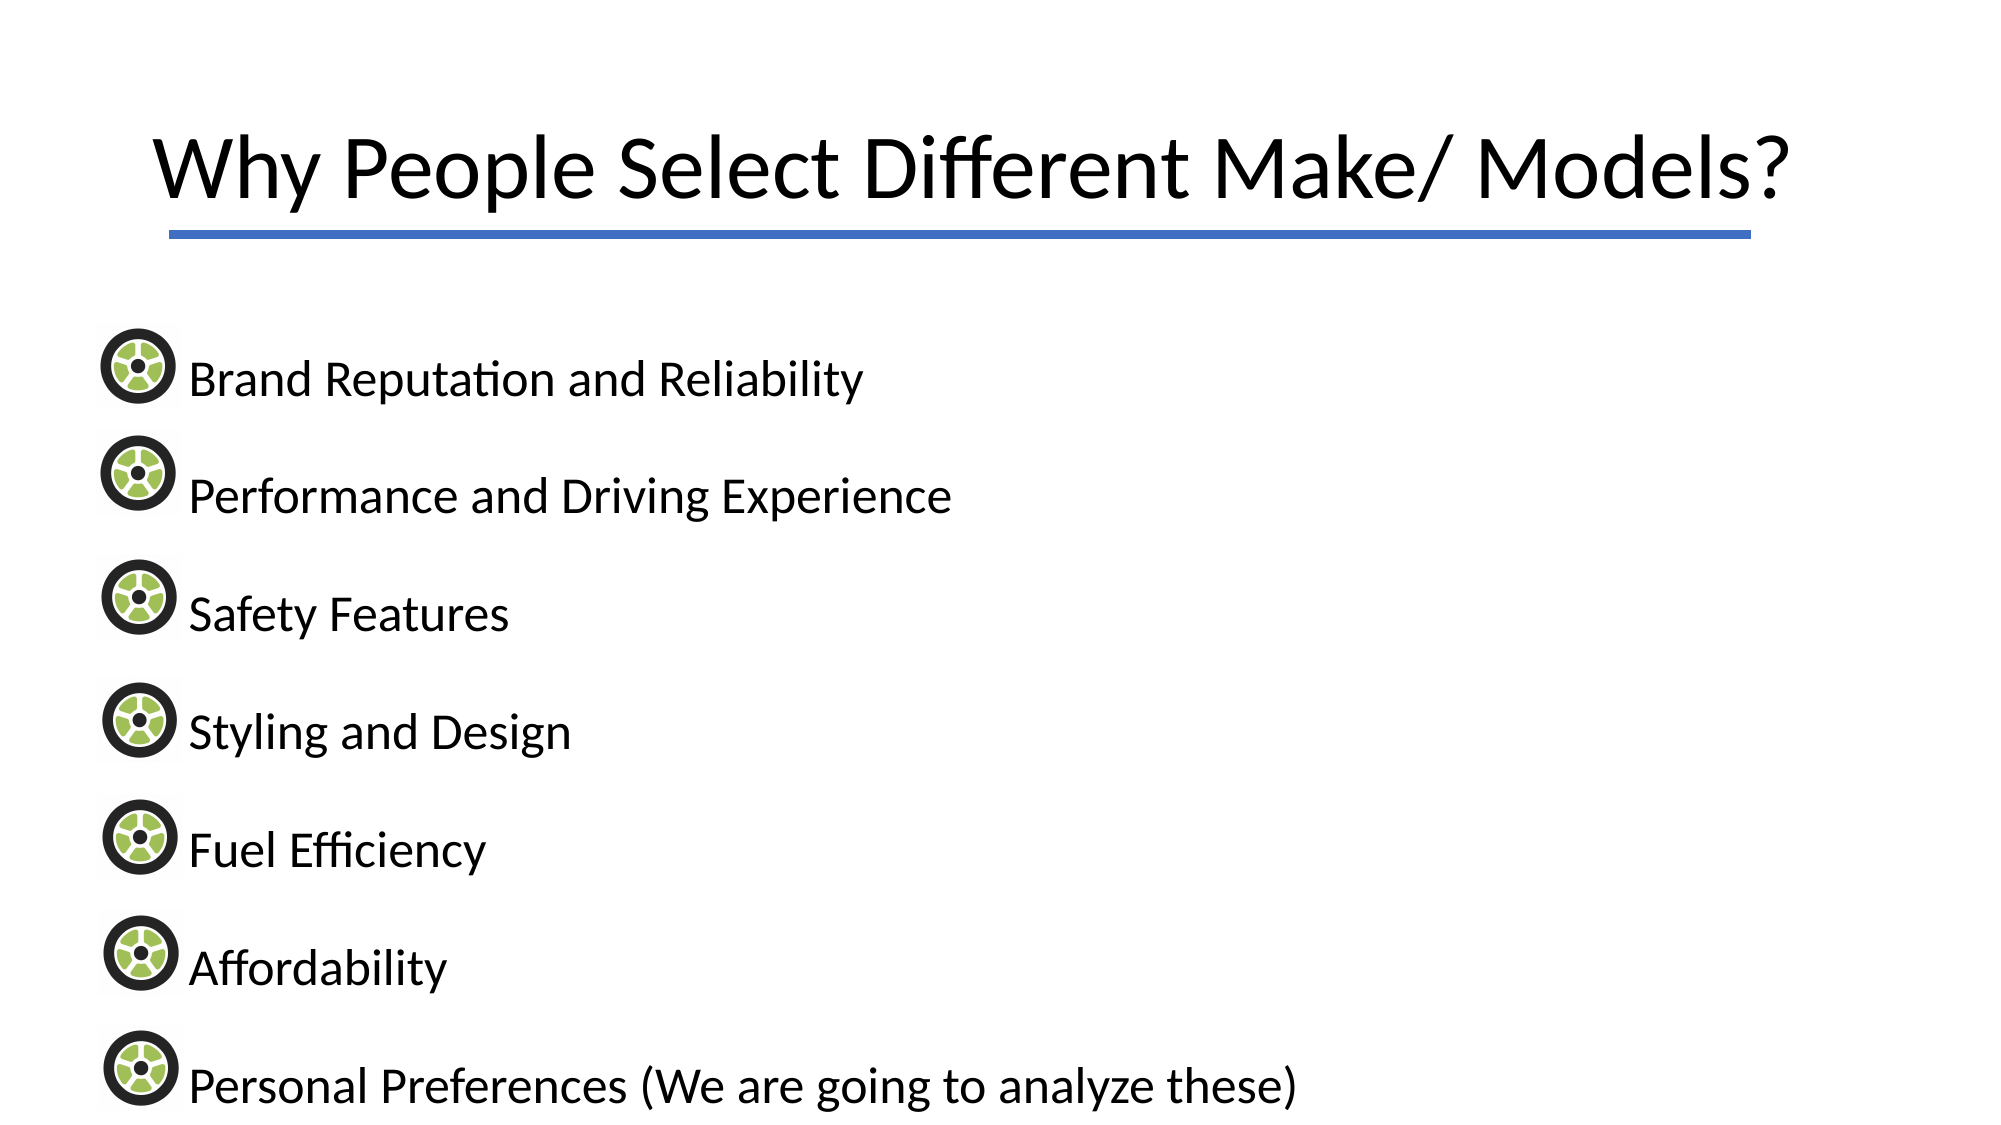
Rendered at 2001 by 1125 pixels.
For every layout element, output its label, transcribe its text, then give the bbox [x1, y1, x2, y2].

list Brand Reputation and Reliability Performance and Driving Experience Safety Features Styling and Design Fuel Efficiency Affordability Personal Preferences (We are going to analyze these) [137, 299, 1863, 1125]
picture [95, 430, 181, 517]
title Why People Select Different Make/ Models? [137, 59, 1863, 278]
picture [96, 677, 183, 763]
picture [97, 909, 184, 996]
picture [98, 1025, 185, 1111]
picture [97, 794, 183, 881]
picture [94, 323, 181, 410]
picture [95, 554, 182, 640]
